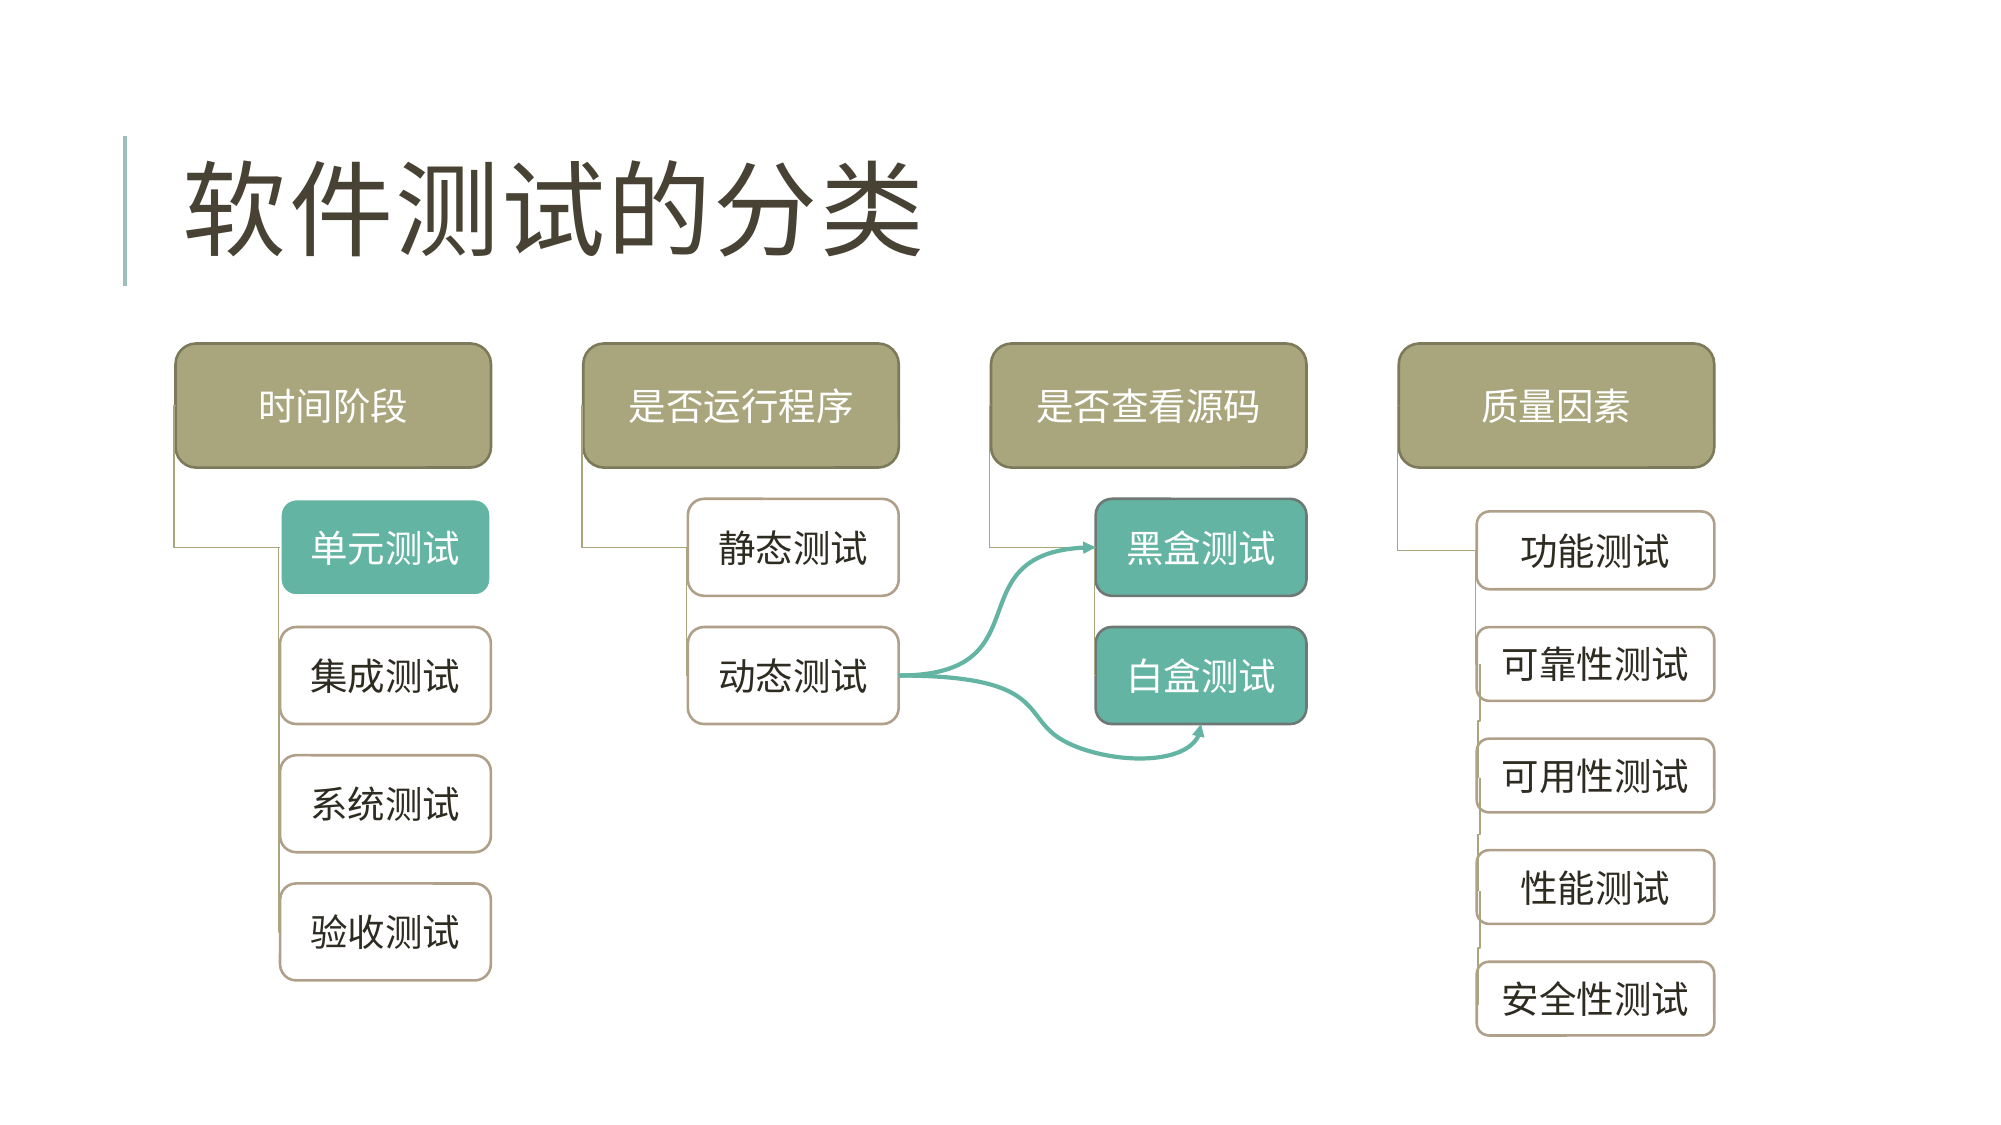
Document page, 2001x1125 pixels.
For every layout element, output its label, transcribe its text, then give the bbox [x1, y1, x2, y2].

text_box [1477, 777, 1481, 889]
text_box 时间阶段 [174, 342, 493, 469]
text_box 是否运行程序 [581, 342, 901, 469]
text_box 单元测试 [286, 497, 493, 598]
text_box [279, 803, 283, 933]
text_box 可用性测试 [1486, 737, 1716, 814]
text_box 系统测试 [289, 753, 493, 854]
text_box 黑盒测试 [1101, 497, 1308, 598]
title 软件测试的分类 [168, 96, 1763, 342]
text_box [1476, 550, 1480, 661]
text_box 安全性测试 [1475, 960, 1716, 1037]
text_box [1477, 663, 1481, 775]
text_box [1477, 890, 1481, 1005]
text_box 动态测试 [686, 625, 891, 726]
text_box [898, 675, 1202, 729]
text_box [279, 675, 283, 801]
text_box 质量因素 [1397, 342, 1716, 469]
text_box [898, 547, 1096, 671]
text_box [687, 547, 691, 676]
text_box 性能测试 [1486, 848, 1716, 926]
text_box 功能测试 [1482, 510, 1716, 591]
text_box 是否查看源码 [989, 342, 1308, 469]
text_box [279, 547, 283, 673]
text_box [1398, 405, 1477, 551]
text_box 集成测试 [289, 625, 493, 726]
text_box 静态测试 [693, 497, 900, 598]
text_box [175, 405, 281, 548]
text_box 可靠性测试 [1485, 625, 1716, 703]
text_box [582, 405, 689, 548]
text_box 验收测试 [278, 882, 493, 982]
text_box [990, 405, 1096, 543]
text_box 白盒测试 [1104, 625, 1308, 726]
